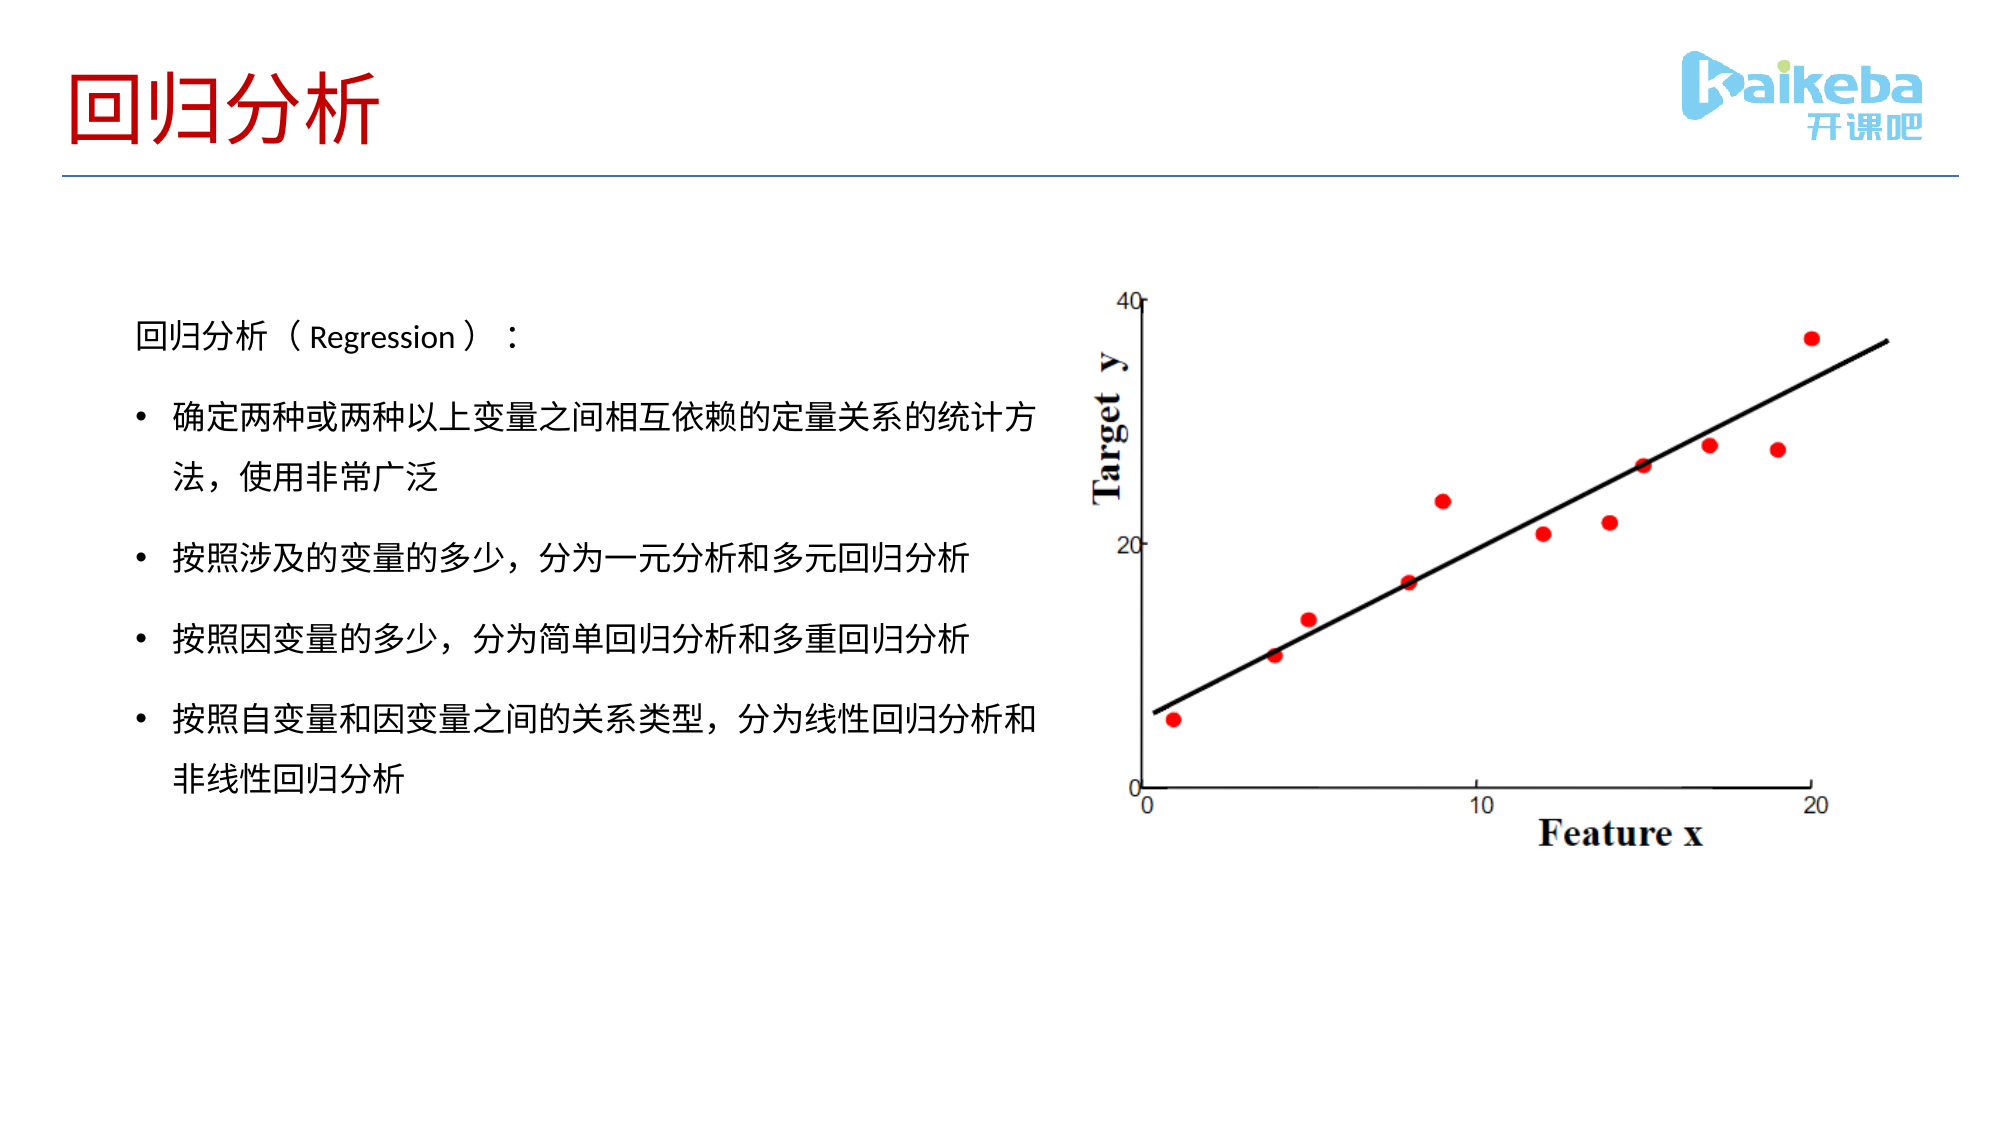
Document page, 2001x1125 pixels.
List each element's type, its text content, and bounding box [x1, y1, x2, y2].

picture [1083, 264, 1909, 870]
title 回归分析 [57, 59, 1728, 167]
text_box [1653, 21, 1950, 167]
text_box 回归分析（Regression） ： 确定两种或两种以上变量之间相互依赖的定量关系的统计方法，使用非常广泛 按照涉及的变量的多少，分为一元分析和多元回归分析 按照因变量的多少，分为简单回归分析和多重回归分析 按照自变量和因变量之间的关系类型，分为线性回归分析和非线性回归分析 [127, 288, 1046, 940]
